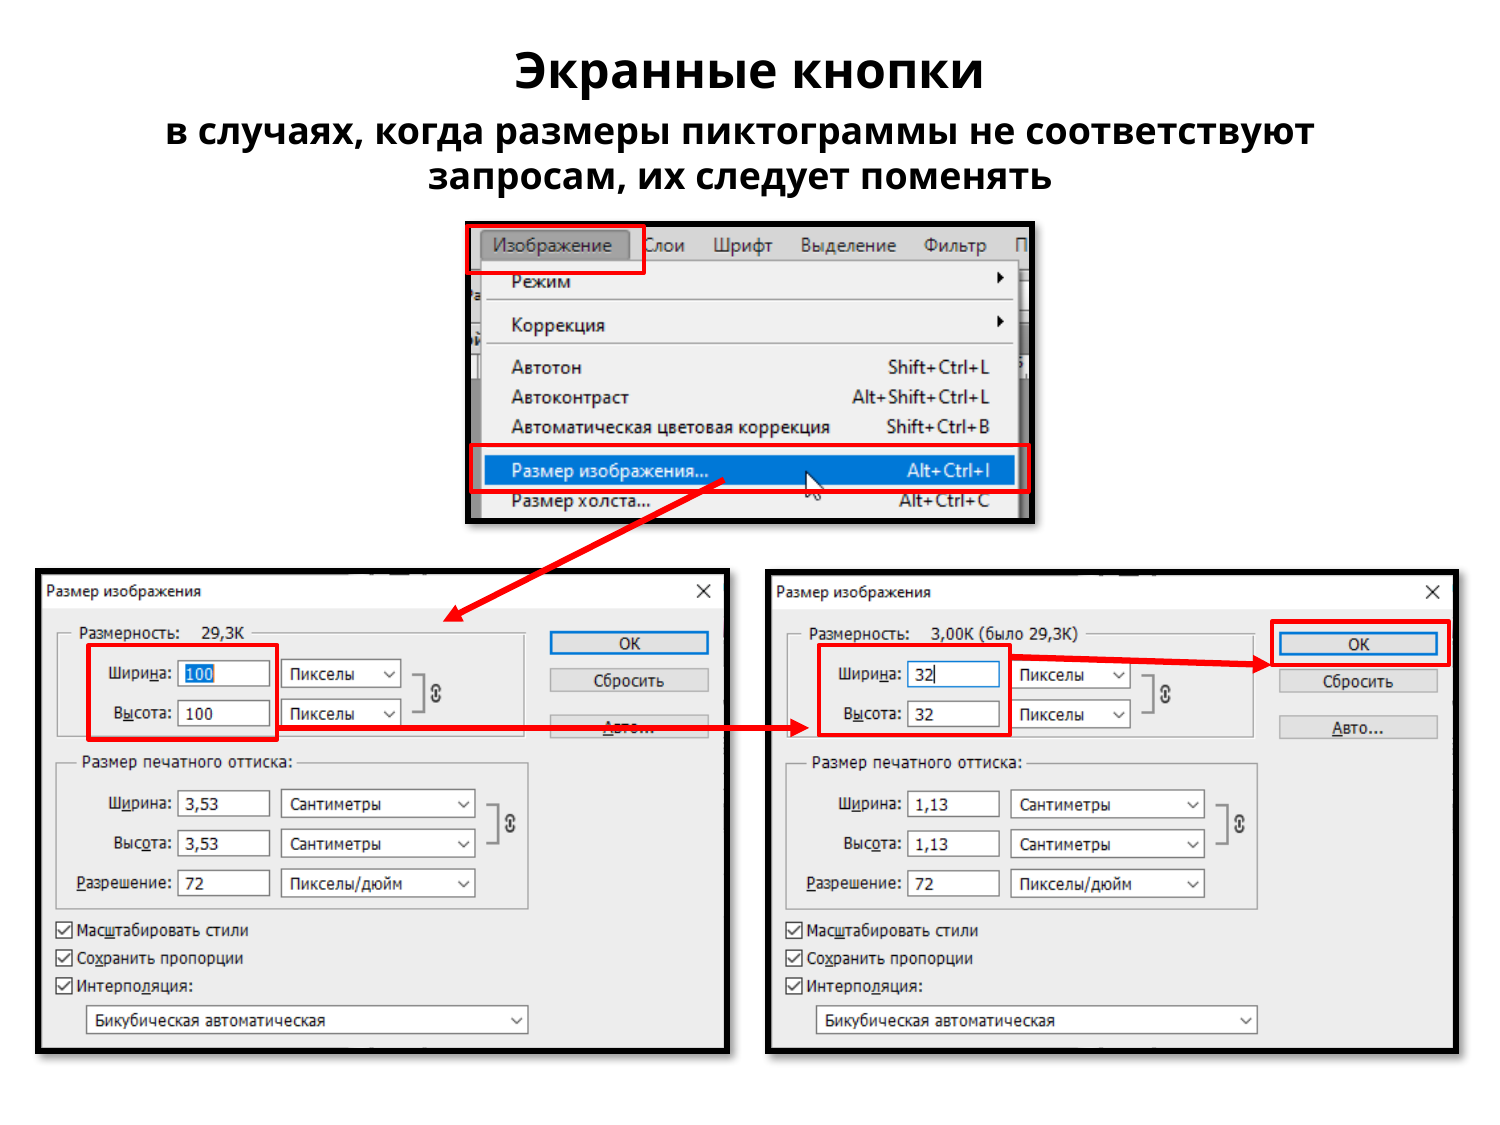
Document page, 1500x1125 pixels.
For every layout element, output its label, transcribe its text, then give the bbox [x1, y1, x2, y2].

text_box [1009, 656, 1272, 666]
picture [771, 574, 1454, 1049]
picture [470, 227, 1030, 519]
text_box в случаях, когда размеры пиктограммы не соответствуют запросам, их следует поменять [31, 100, 1450, 205]
text_box Экранные кнопки [17, 30, 1483, 106]
text_box [465, 224, 646, 231]
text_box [442, 479, 725, 622]
picture [41, 573, 725, 1049]
